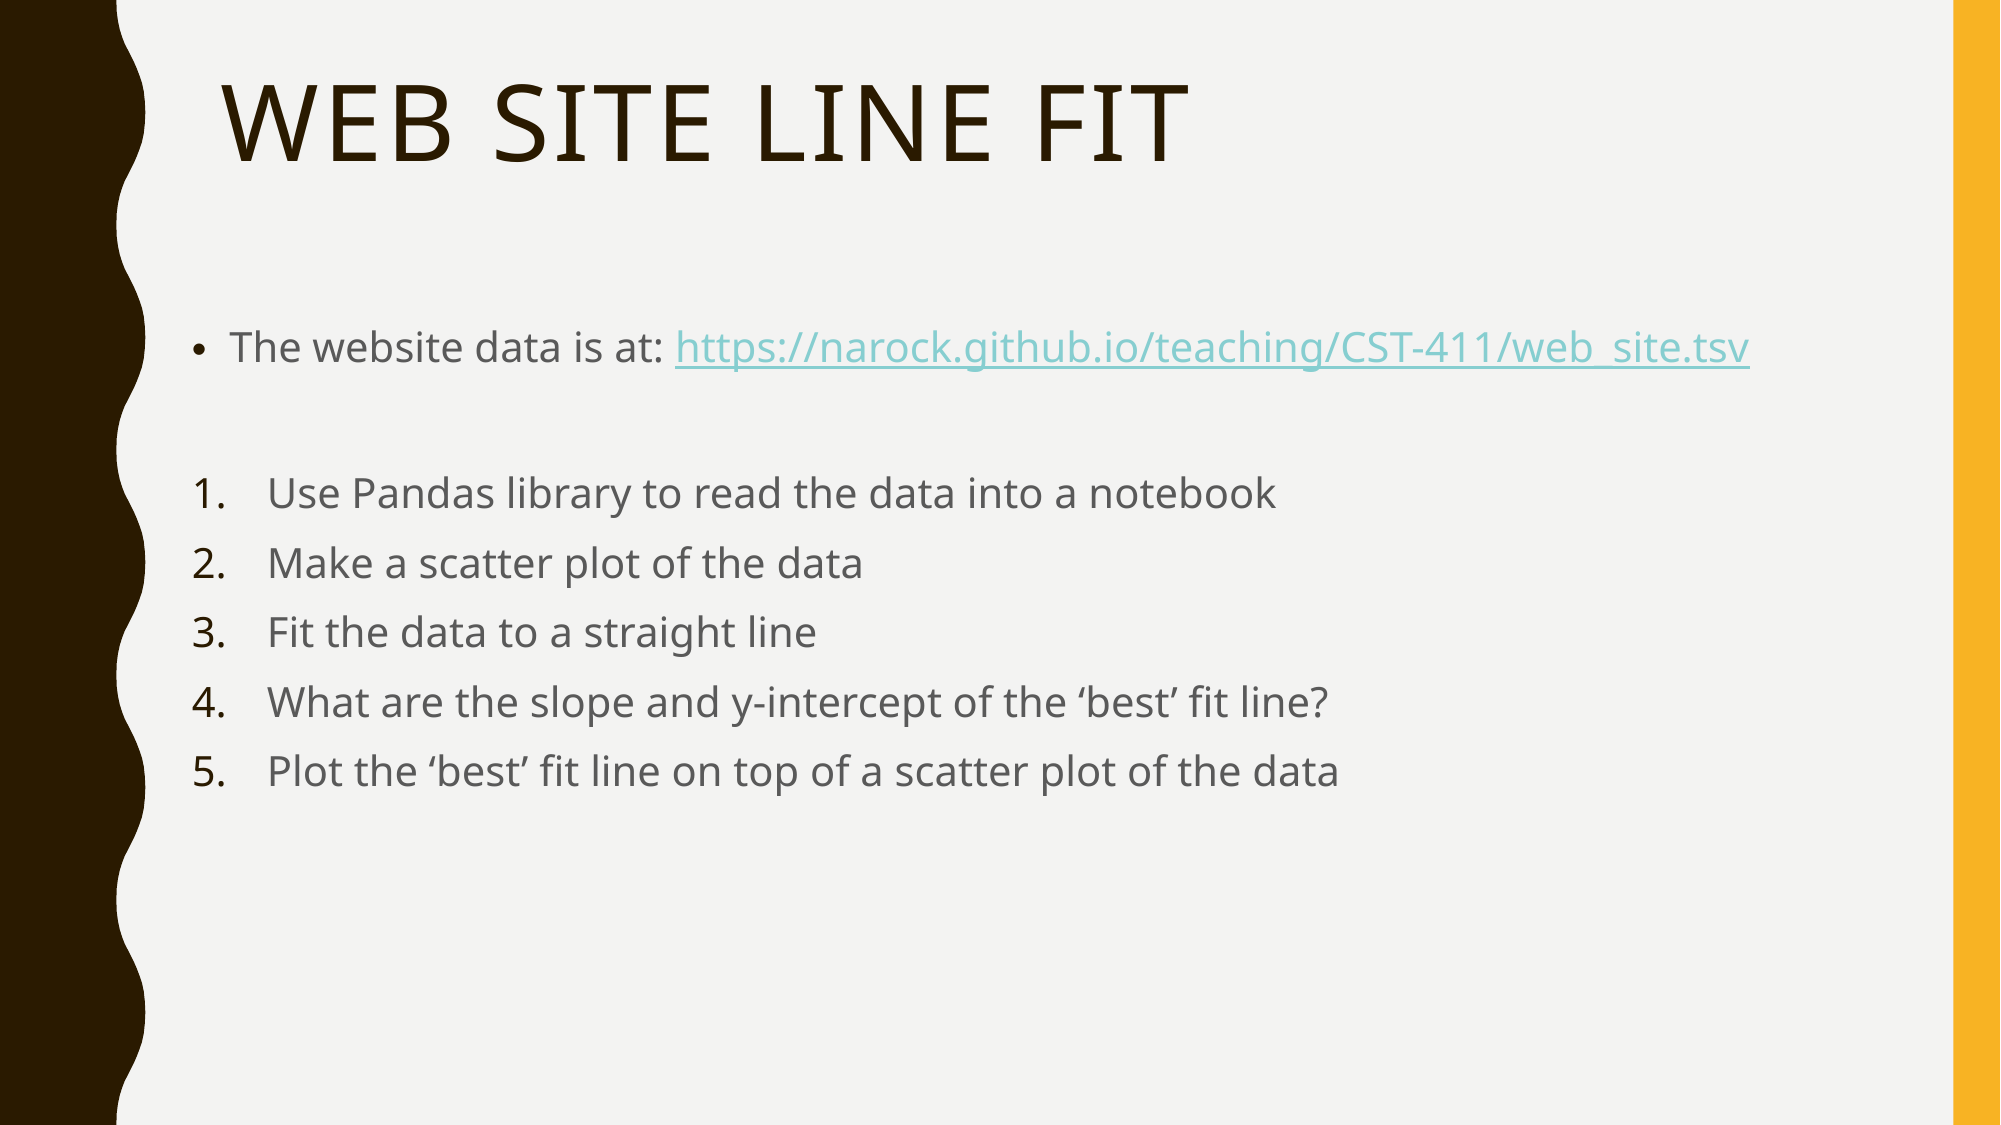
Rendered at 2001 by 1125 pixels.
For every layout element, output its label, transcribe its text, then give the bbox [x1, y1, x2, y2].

list The website data is at: https://narock.github.io/teaching/CST-411/web_site.tsv Use Pandas library to read the data into a notebook Make a scatter plot of the data Fit the data to a straight line What are the slope and y-intercept of the ‘best’ fit line? Plot the ‘best’ fit line on top of a scatter plot of the data [176, 307, 1899, 1084]
title Web site line fit [205, 62, 1875, 307]
